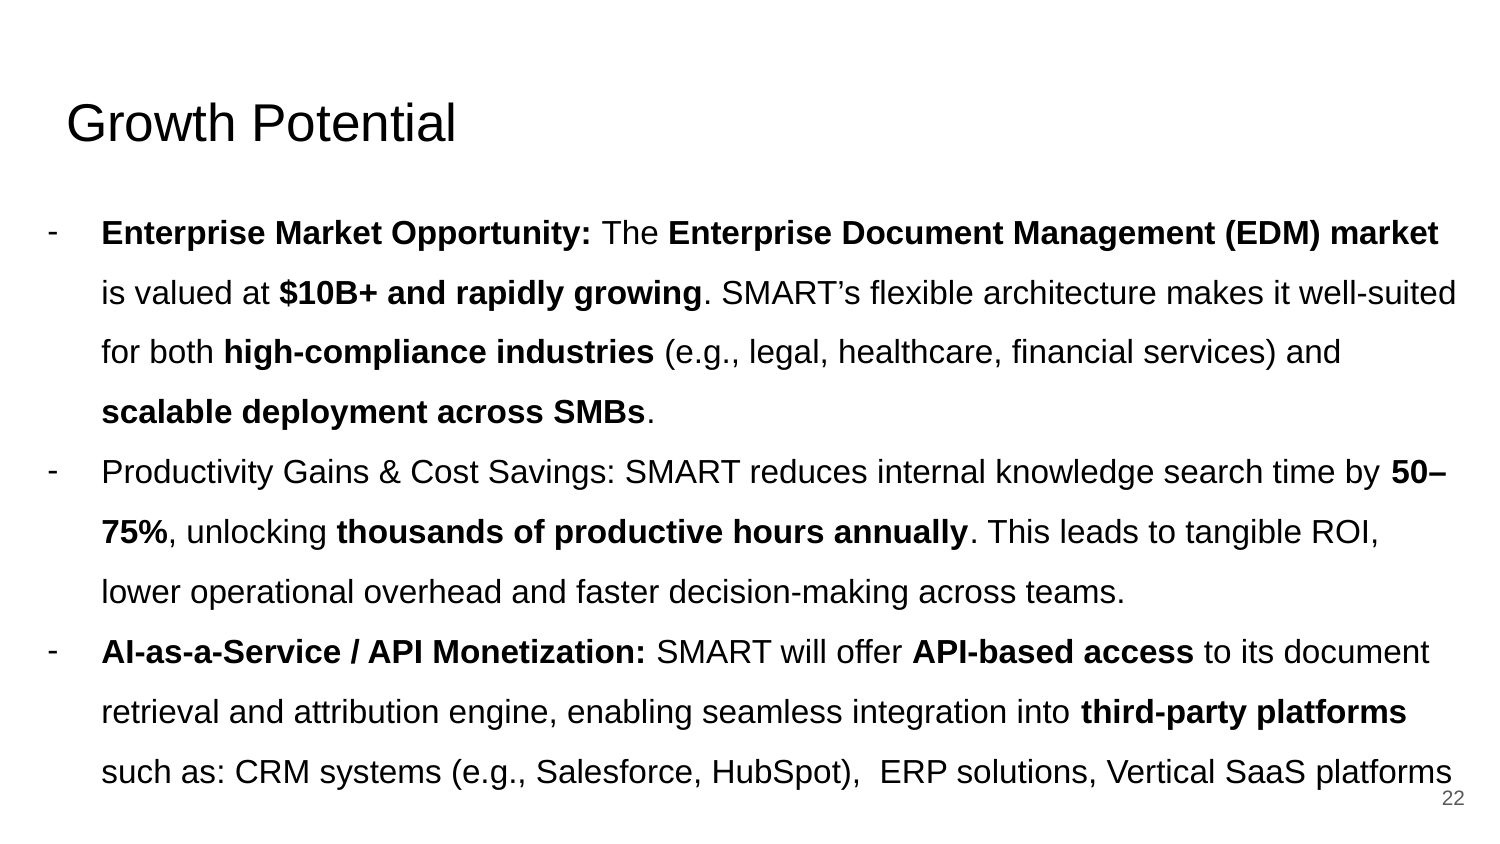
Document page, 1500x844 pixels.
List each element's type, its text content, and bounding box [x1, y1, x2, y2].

title Growth Potential [51, 72, 1449, 167]
text_box Enterprise Market Opportunity: The Enterprise Document Management (EDM) market is valued at $10B+ and rapidly growing. SMART’s flexible architecture makes it well-suited for both high-compliance industries (e.g., legal, healthcare, financial services) and scalable deployment across SMBs. Productivity Gains & Cost Savings: SMART reduces internal knowledge search time by 50–75%, unlocking thousands of productive hours annually. This leads to tangible ROI, lower operational overhead and faster decision-making across teams. AI-as-a-Service / API Monetization: SMART will offer API-based access to its document retrieval and attribution engine, enabling seamless integration into third-party platforms such as: CRM systems (e.g., Salesforce, HubSpot), ERP solutions, Vertical SaaS platforms [11, 175, 1480, 805]
slide_number ‹#› [1389, 764, 1480, 830]
